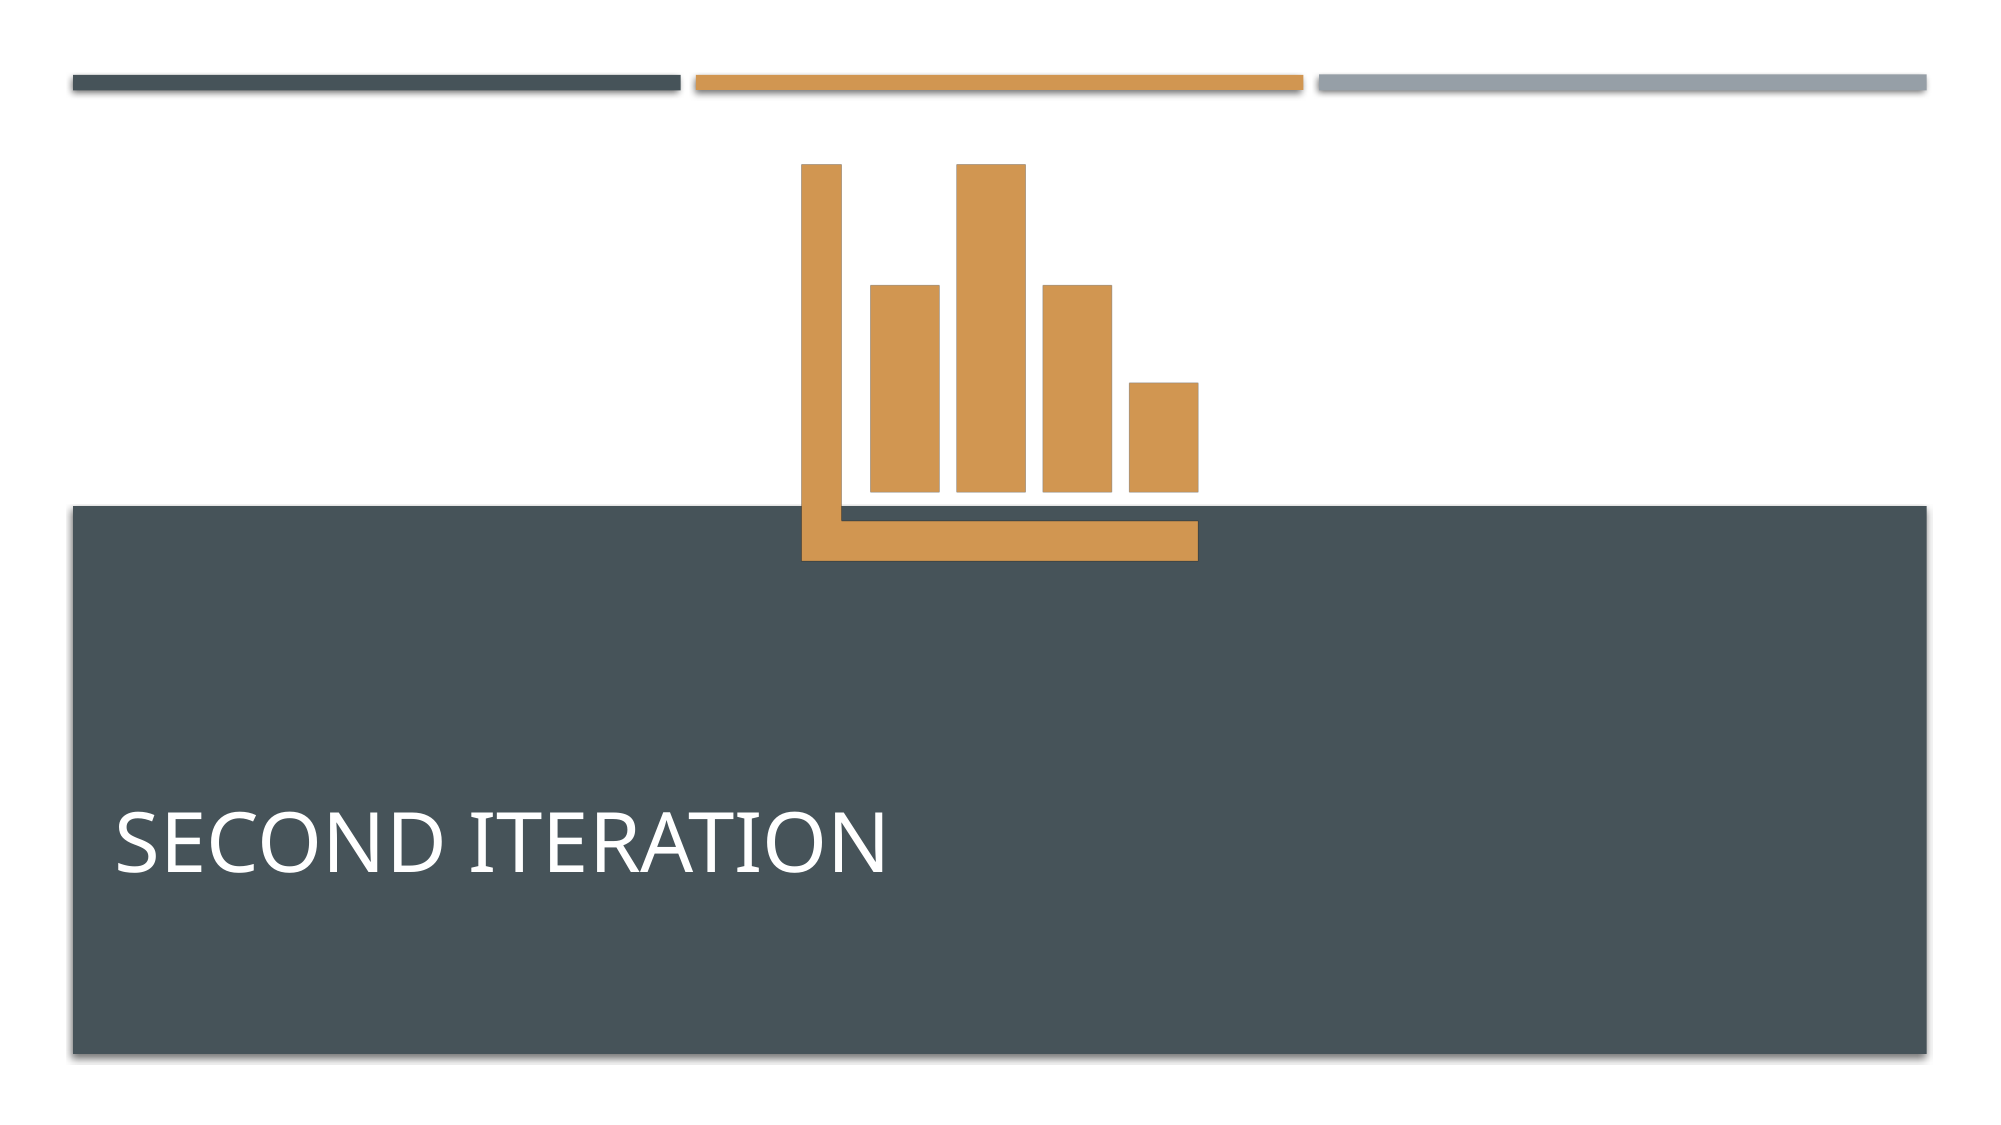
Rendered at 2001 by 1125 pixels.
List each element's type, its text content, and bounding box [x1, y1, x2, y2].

title Second Iteration [99, 750, 1899, 897]
picture [724, 87, 1277, 640]
